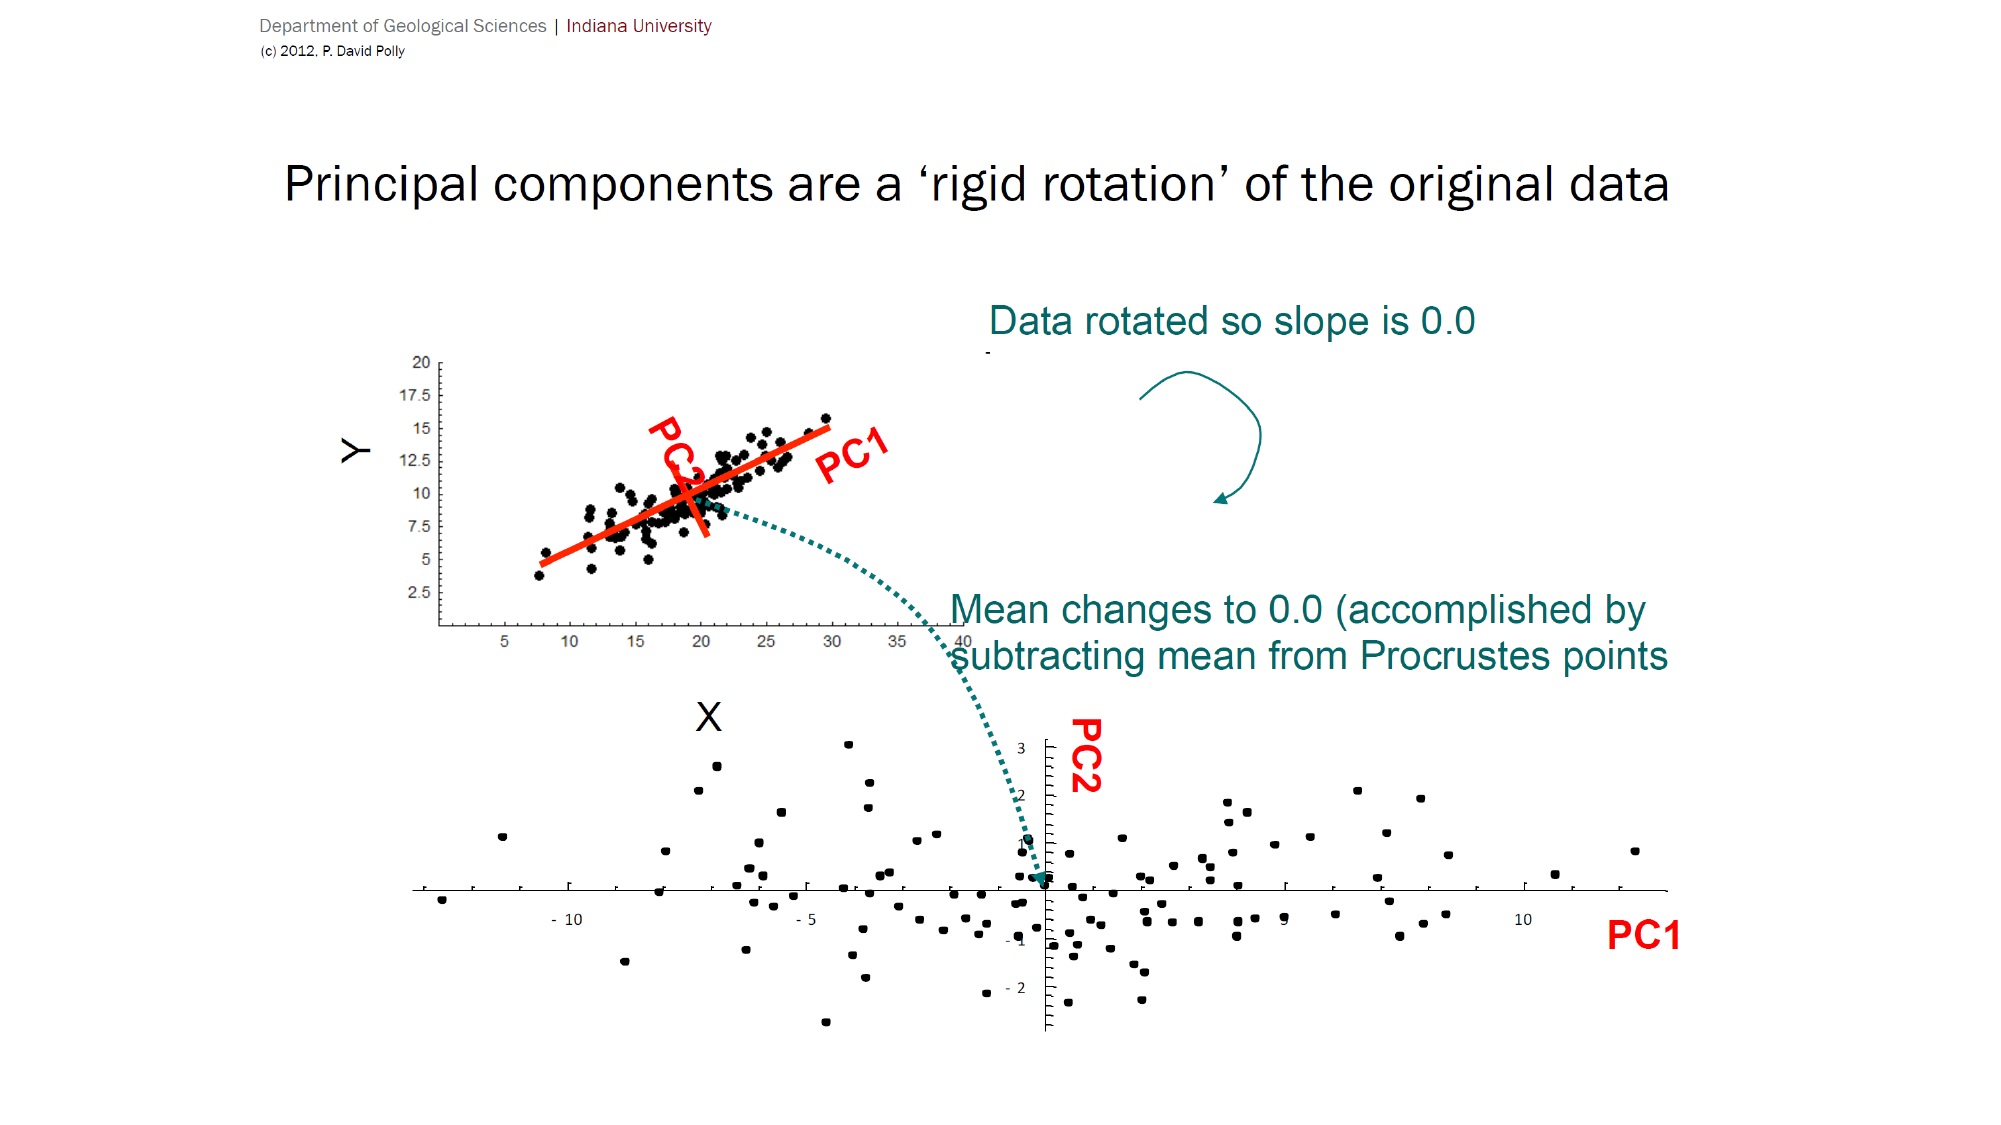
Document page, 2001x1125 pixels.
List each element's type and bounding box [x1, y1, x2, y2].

picture [241, 0, 1759, 1044]
